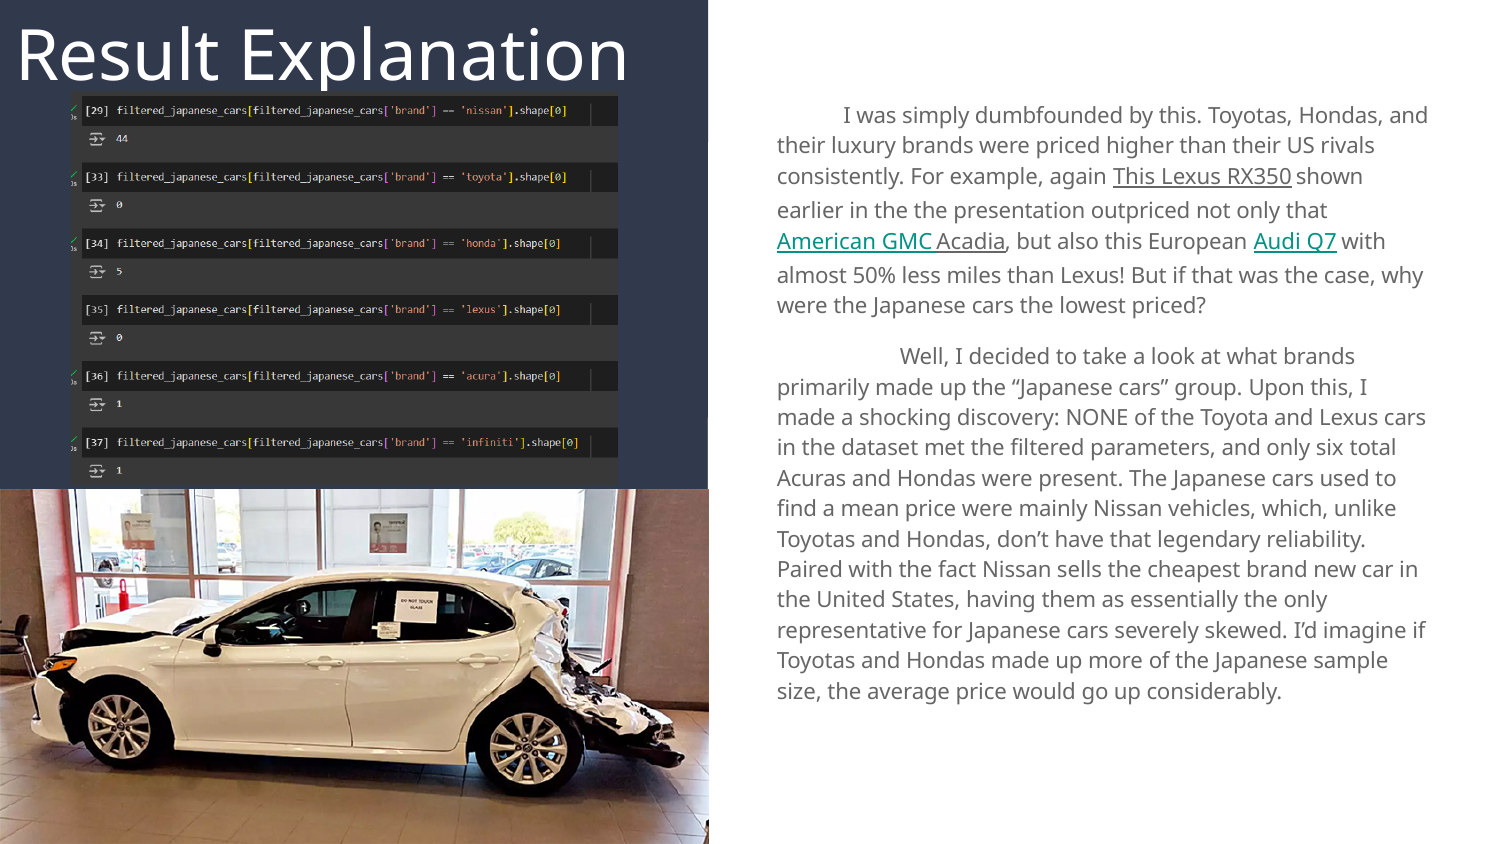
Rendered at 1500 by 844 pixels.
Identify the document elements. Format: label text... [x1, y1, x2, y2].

title Result Explanation [0, 0, 709, 407]
picture [71, 90, 618, 485]
list I was simply dumbfounded by this. Toyotas, Hondas, and their luxury brands were priced higher than their US rivals consistently. For example, again This Lexus RX350 shown earlier in the the presentation outpriced not only that American GMC Acadia, but also this European Audi Q7 with almost 50% less miles than Lexus! But if that was the case, why were the Japanese cars the lowest priced? Well, I decided to take a look at what brands primarily made up the “Japanese cars” group. Upon this, I made a shocking discovery: NONE of the Toyota and Lexus cars in the dataset met the filtered parameters, and only six total Acuras and Hondas were present. The Japanese cars used to find a mean price were mainly Nissan vehicles, which, unlike Toyotas and Hondas, don’t have that legendary reliability. Paired with the fact Nissan sells the cheapest brand new car in the United States, having them as essentially the only representative for Japanese cars severely skewed. I’d imagine if Toyotas and Hondas made up more of the Japanese sample size, the average price would go up considerably. [761, 82, 1446, 755]
picture [0, 489, 709, 844]
